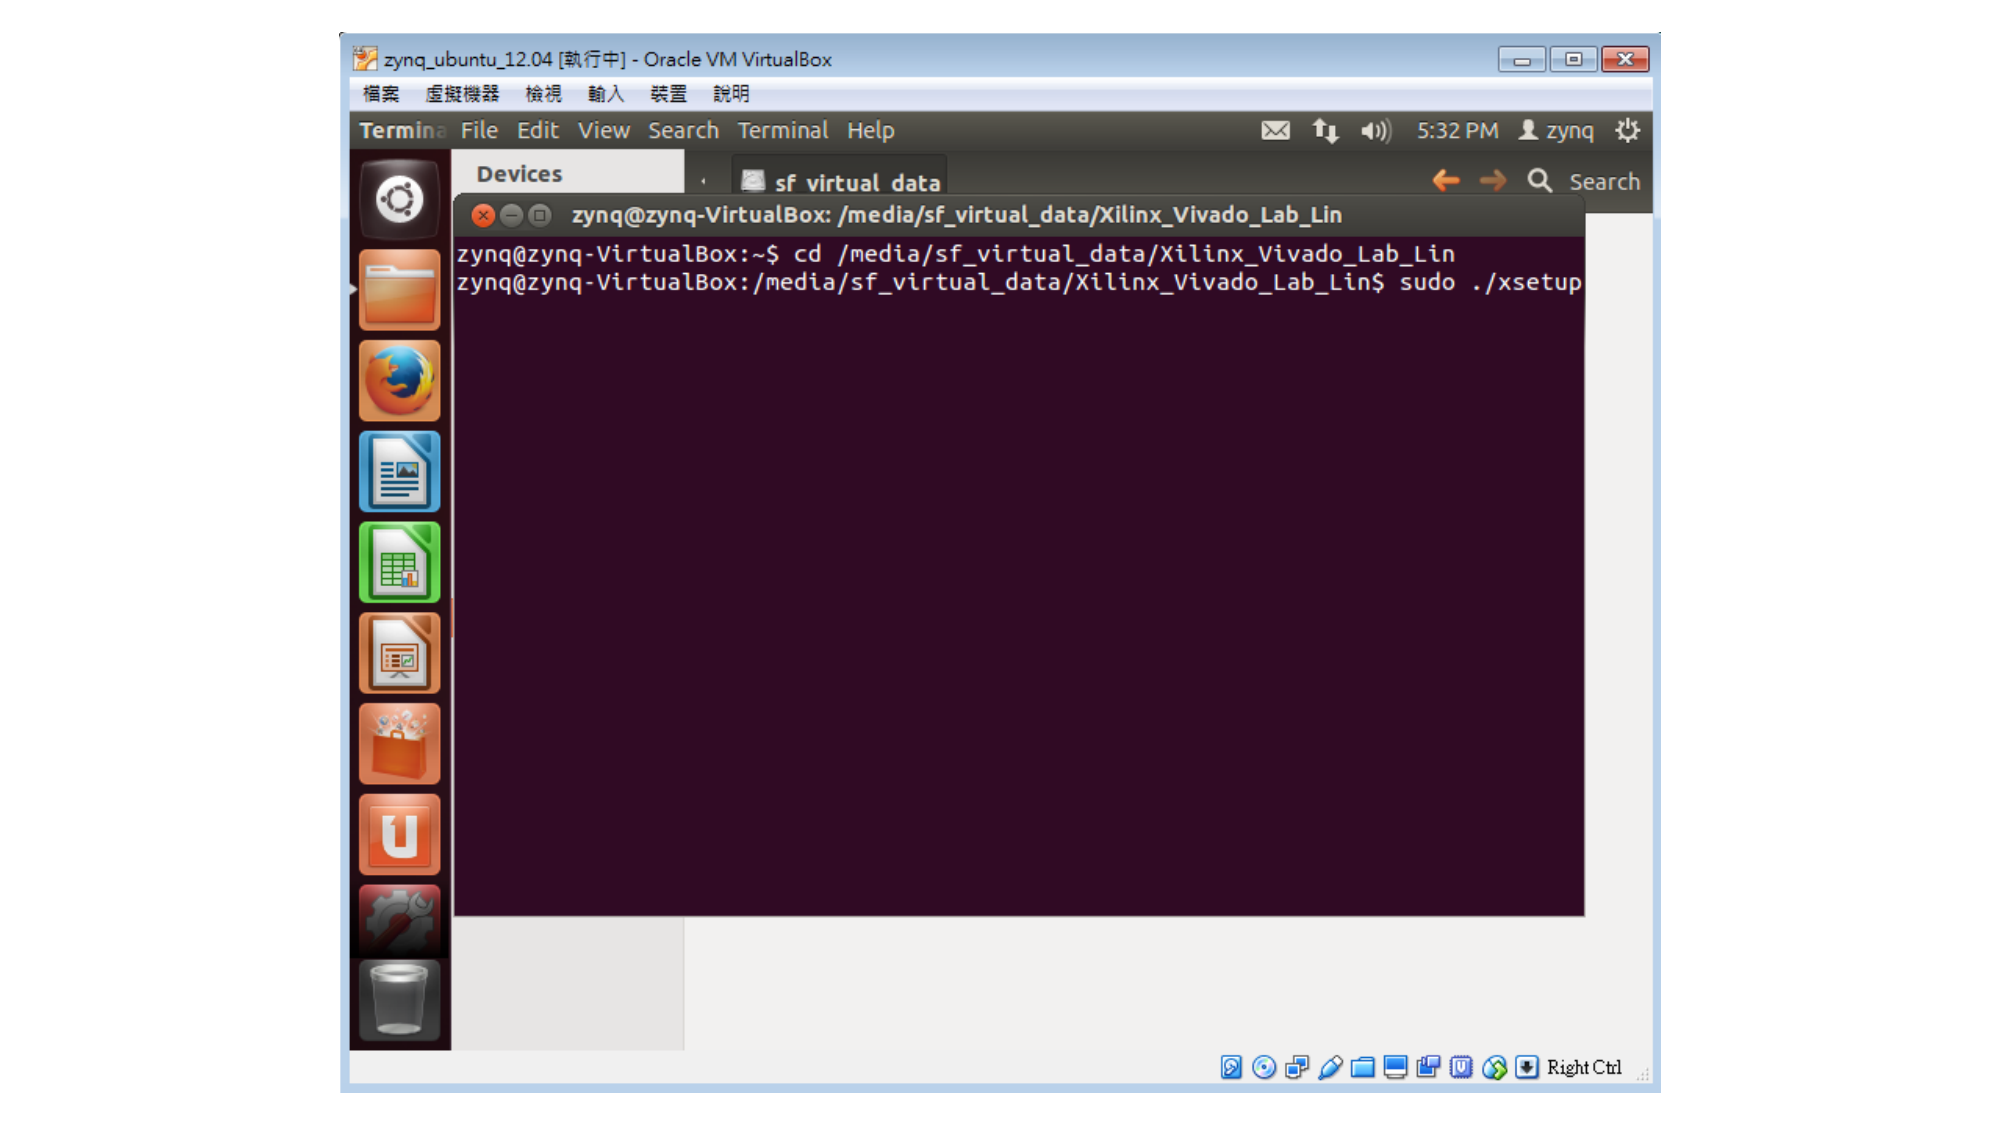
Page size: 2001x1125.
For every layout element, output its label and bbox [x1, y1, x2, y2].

picture [339, 32, 1661, 1093]
